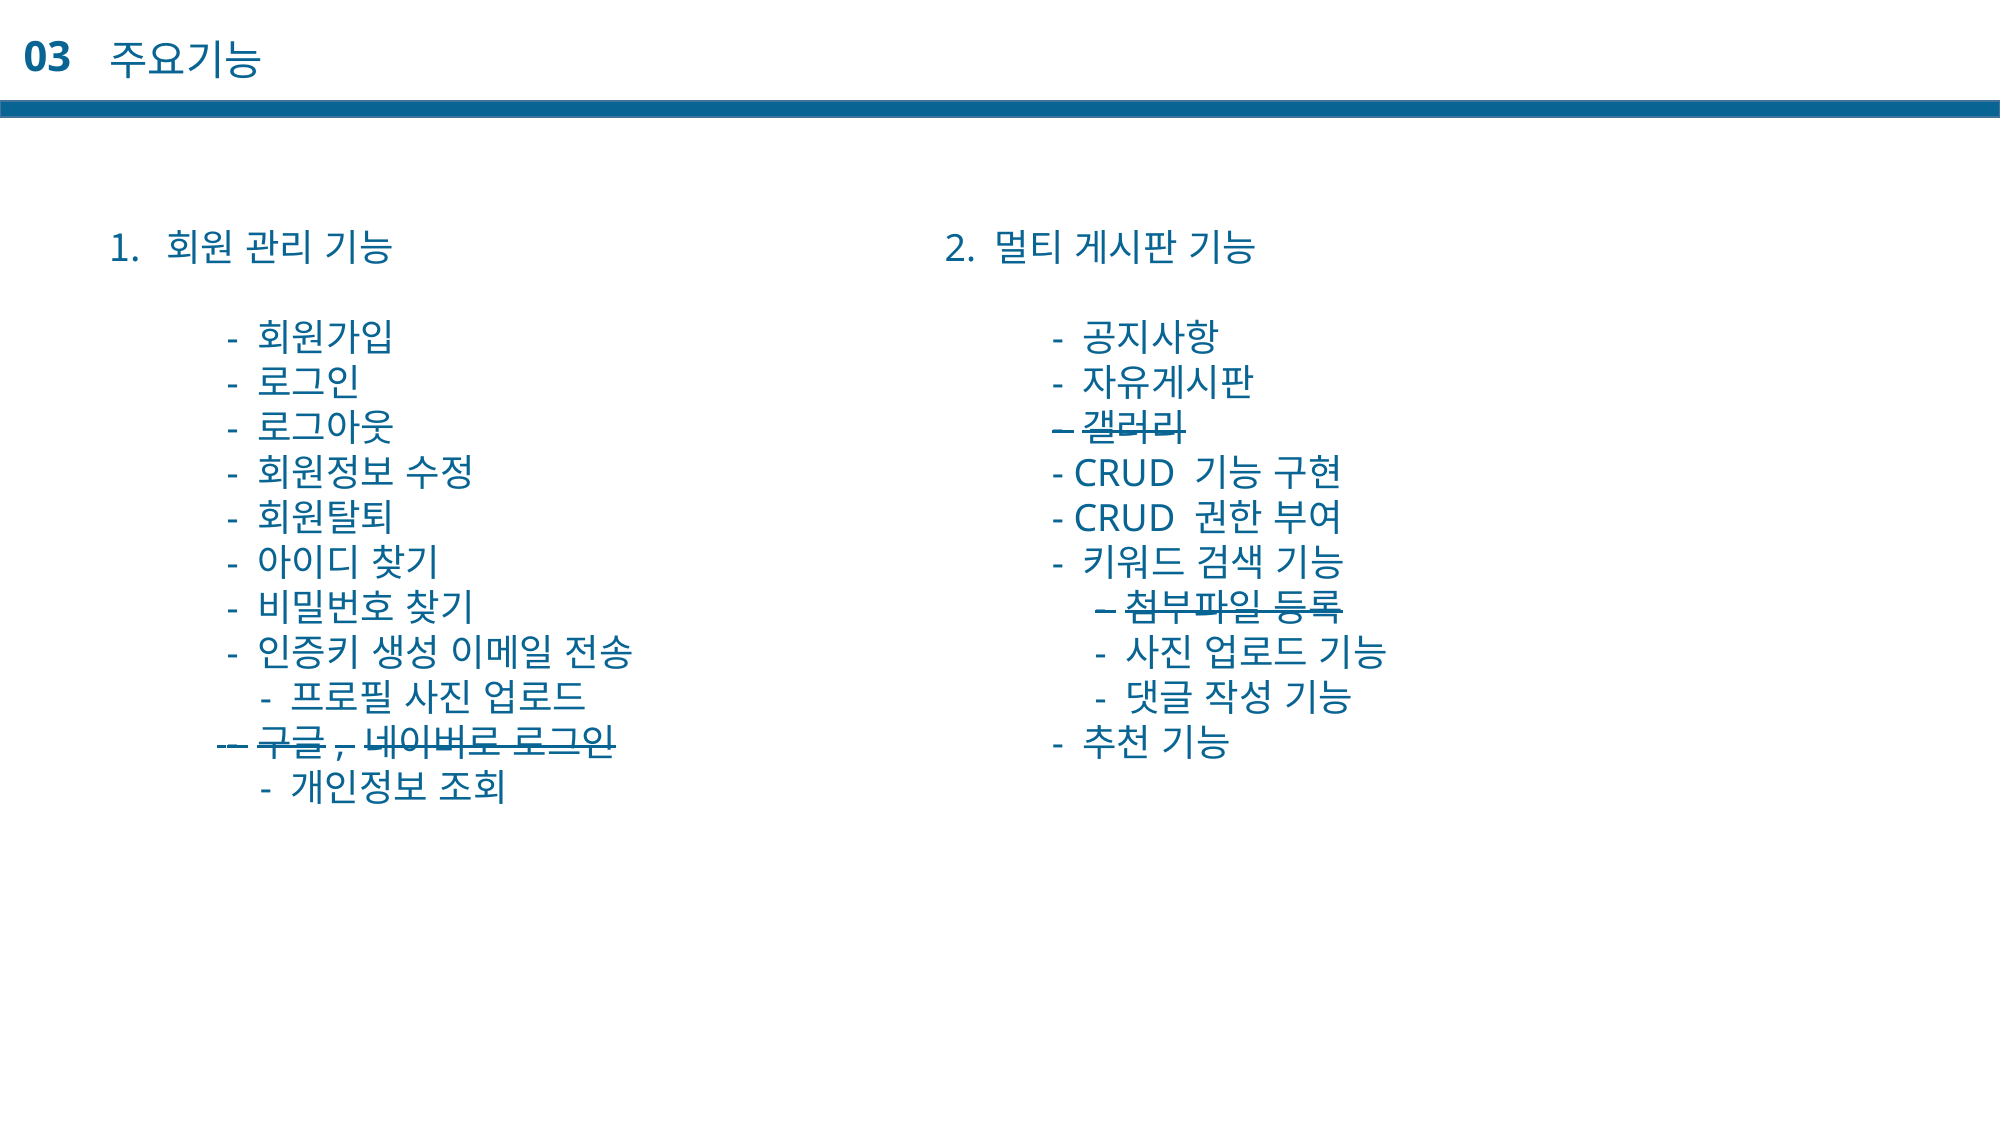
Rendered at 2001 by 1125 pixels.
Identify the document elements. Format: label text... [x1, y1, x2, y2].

text_box 주요기능 [94, 26, 279, 92]
text_box 03 [8, 22, 87, 88]
text_box 2. 멀티 게시판 기능 - 공지사항 - 자유게시판 - 갤러리 - CRUD 기능 구현 - CRUD 권한 부여 - 키워드 검색 기능 - 첨부파일 등록 - 사진 업로드 기능 - 댓글 작성 기능 - 추천 기능 [929, 216, 1529, 772]
text_box 회원 관리 기능 - 회원가입 - 로그인 - 로그아웃 - 회원정보 수정 - 회원탈퇴 - 아이디 찾기 - 비밀번호 찾기 - 인증키 생성 이메일 전송 - 프로필 사진 업로드 - 구글, 네이버로 로그인 - 개인정보 조회 [94, 216, 758, 817]
text_box [0, 100, 2000, 118]
